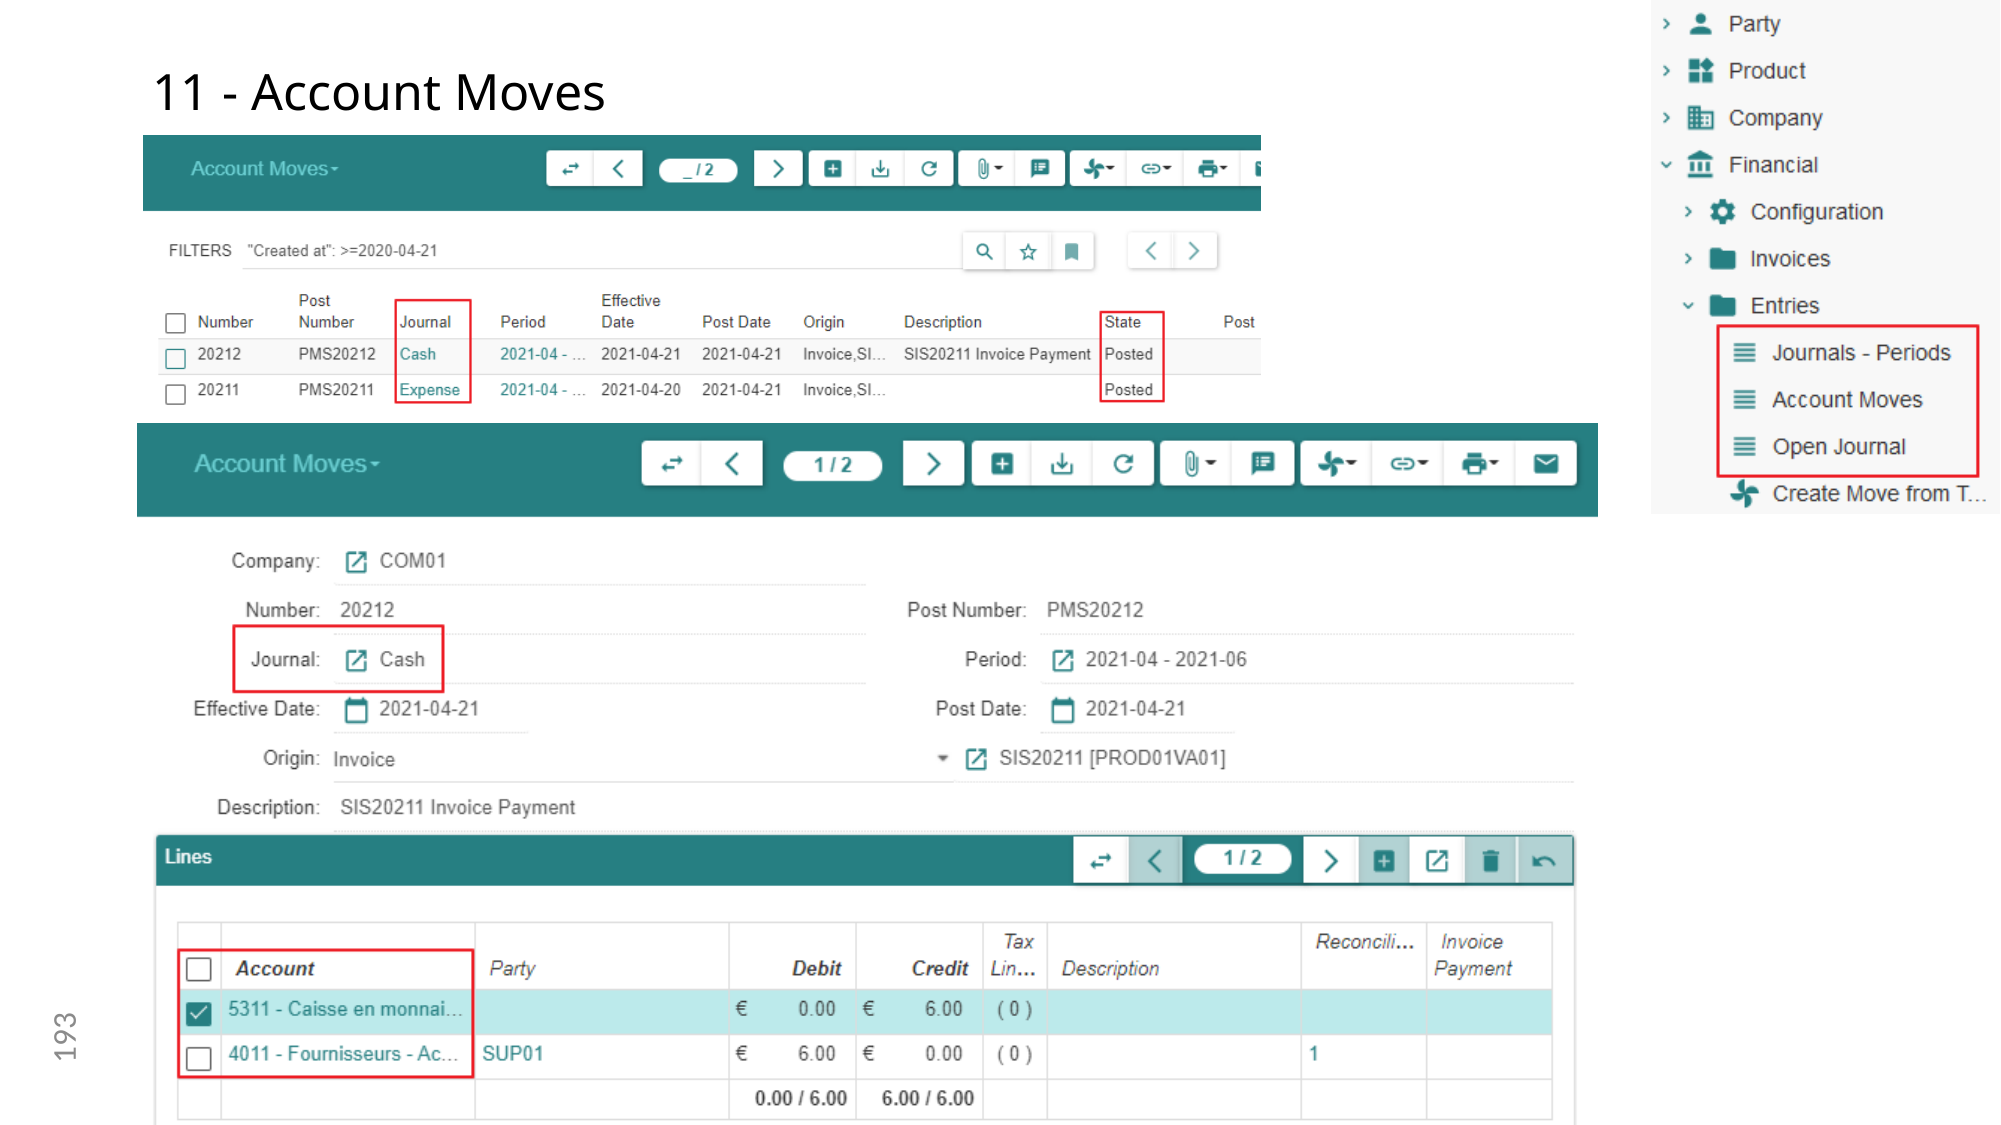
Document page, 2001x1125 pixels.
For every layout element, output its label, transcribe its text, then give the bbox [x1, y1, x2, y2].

title 11 - Account Moves [137, 59, 1651, 136]
picture [1651, 0, 2000, 515]
slide_number 193 [32, 969, 93, 1108]
picture [143, 135, 1261, 406]
picture [137, 423, 1598, 1125]
